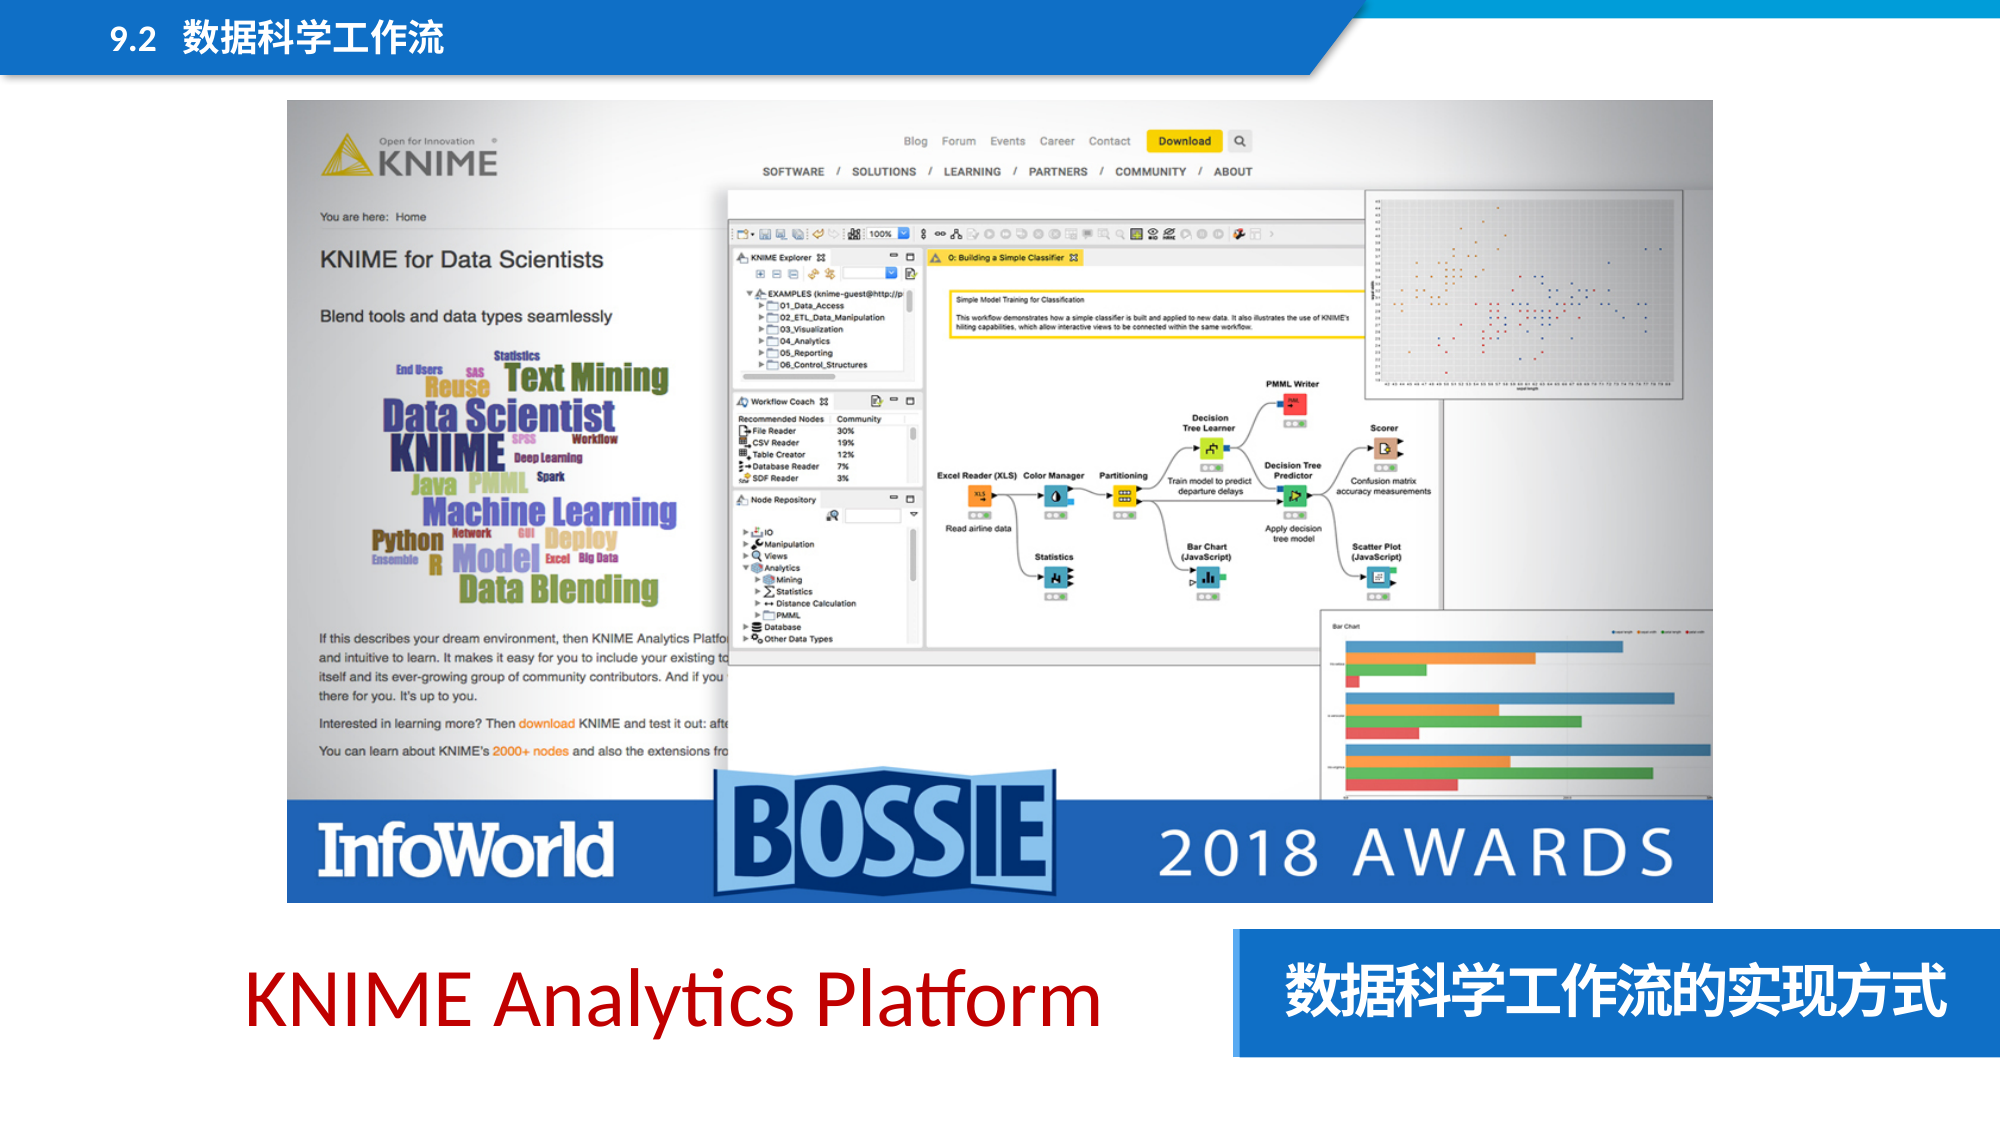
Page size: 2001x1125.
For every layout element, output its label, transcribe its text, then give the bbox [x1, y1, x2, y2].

list 9.2 数据科学工作流 [93, 11, 1138, 68]
text_box KNIME Analytics Platform [0, 922, 1350, 1064]
list 数据科学工作流的实现方式 [1350, 929, 2000, 1058]
picture [286, 100, 1713, 903]
